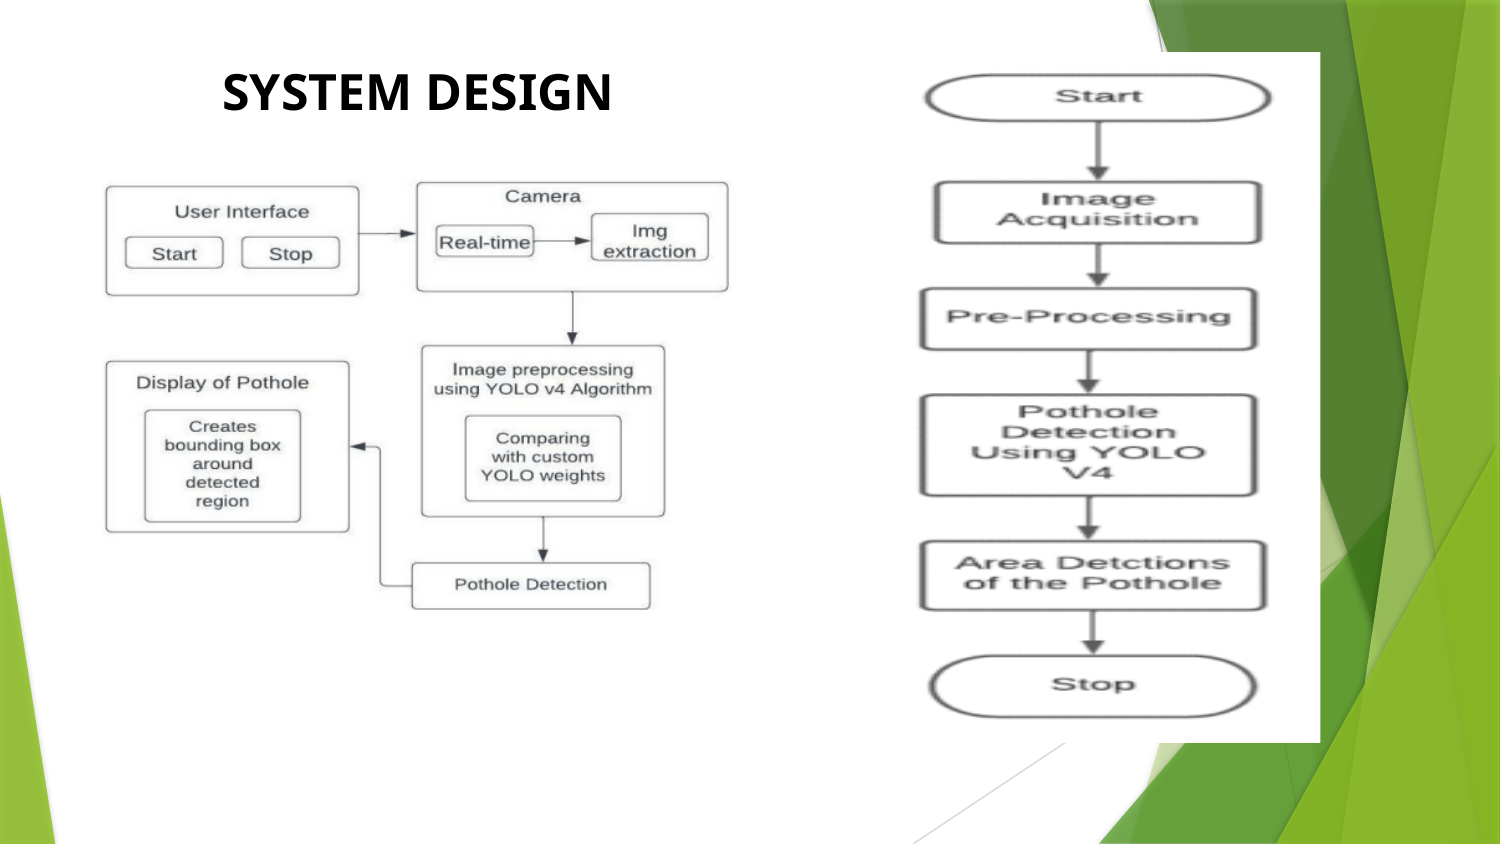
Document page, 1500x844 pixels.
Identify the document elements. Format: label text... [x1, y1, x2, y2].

text_box SYSTEM DESIGN [207, 44, 786, 135]
picture [91, 170, 751, 624]
picture [871, 51, 1322, 743]
